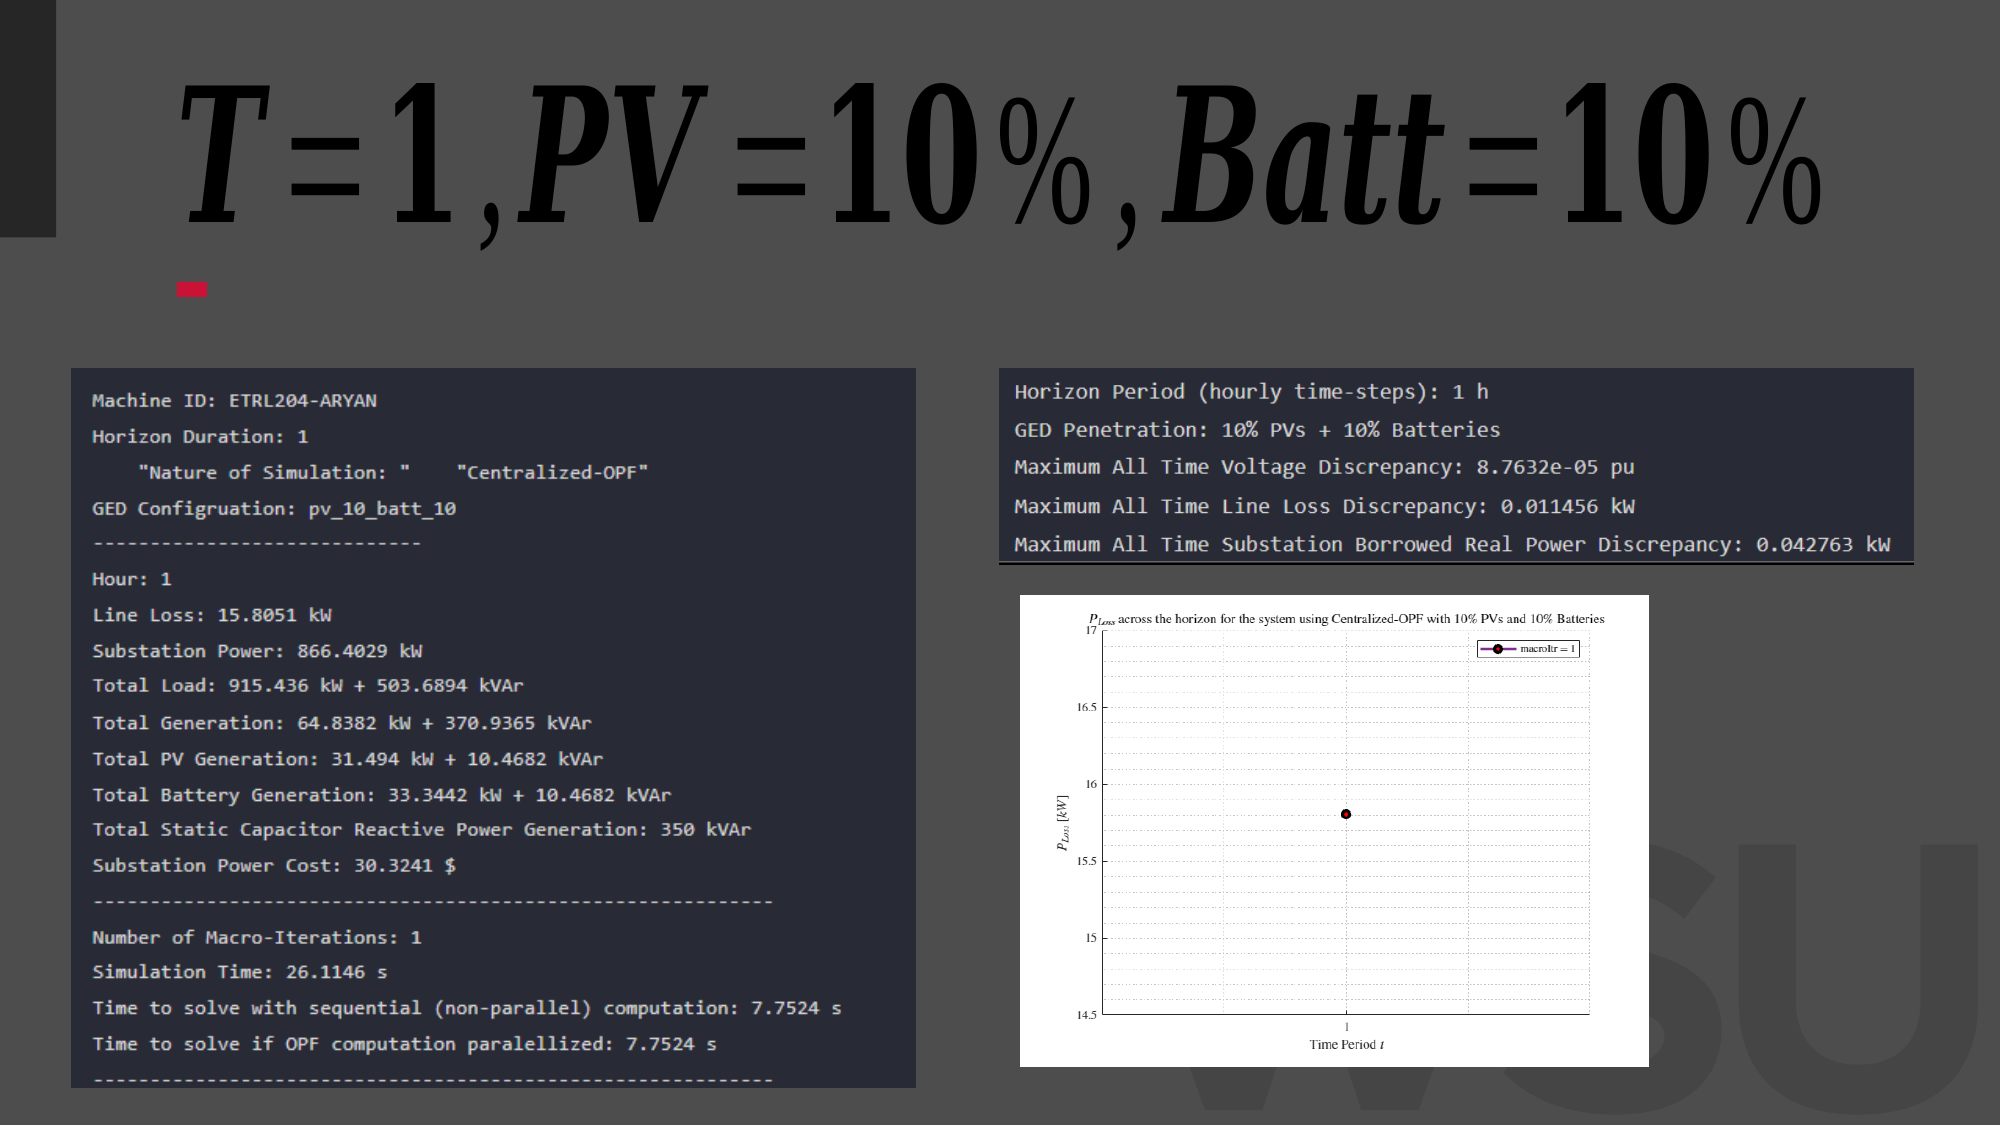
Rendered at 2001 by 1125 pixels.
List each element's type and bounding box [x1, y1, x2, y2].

picture [999, 368, 1914, 565]
picture [71, 368, 916, 1088]
picture [1020, 595, 1979, 1115]
